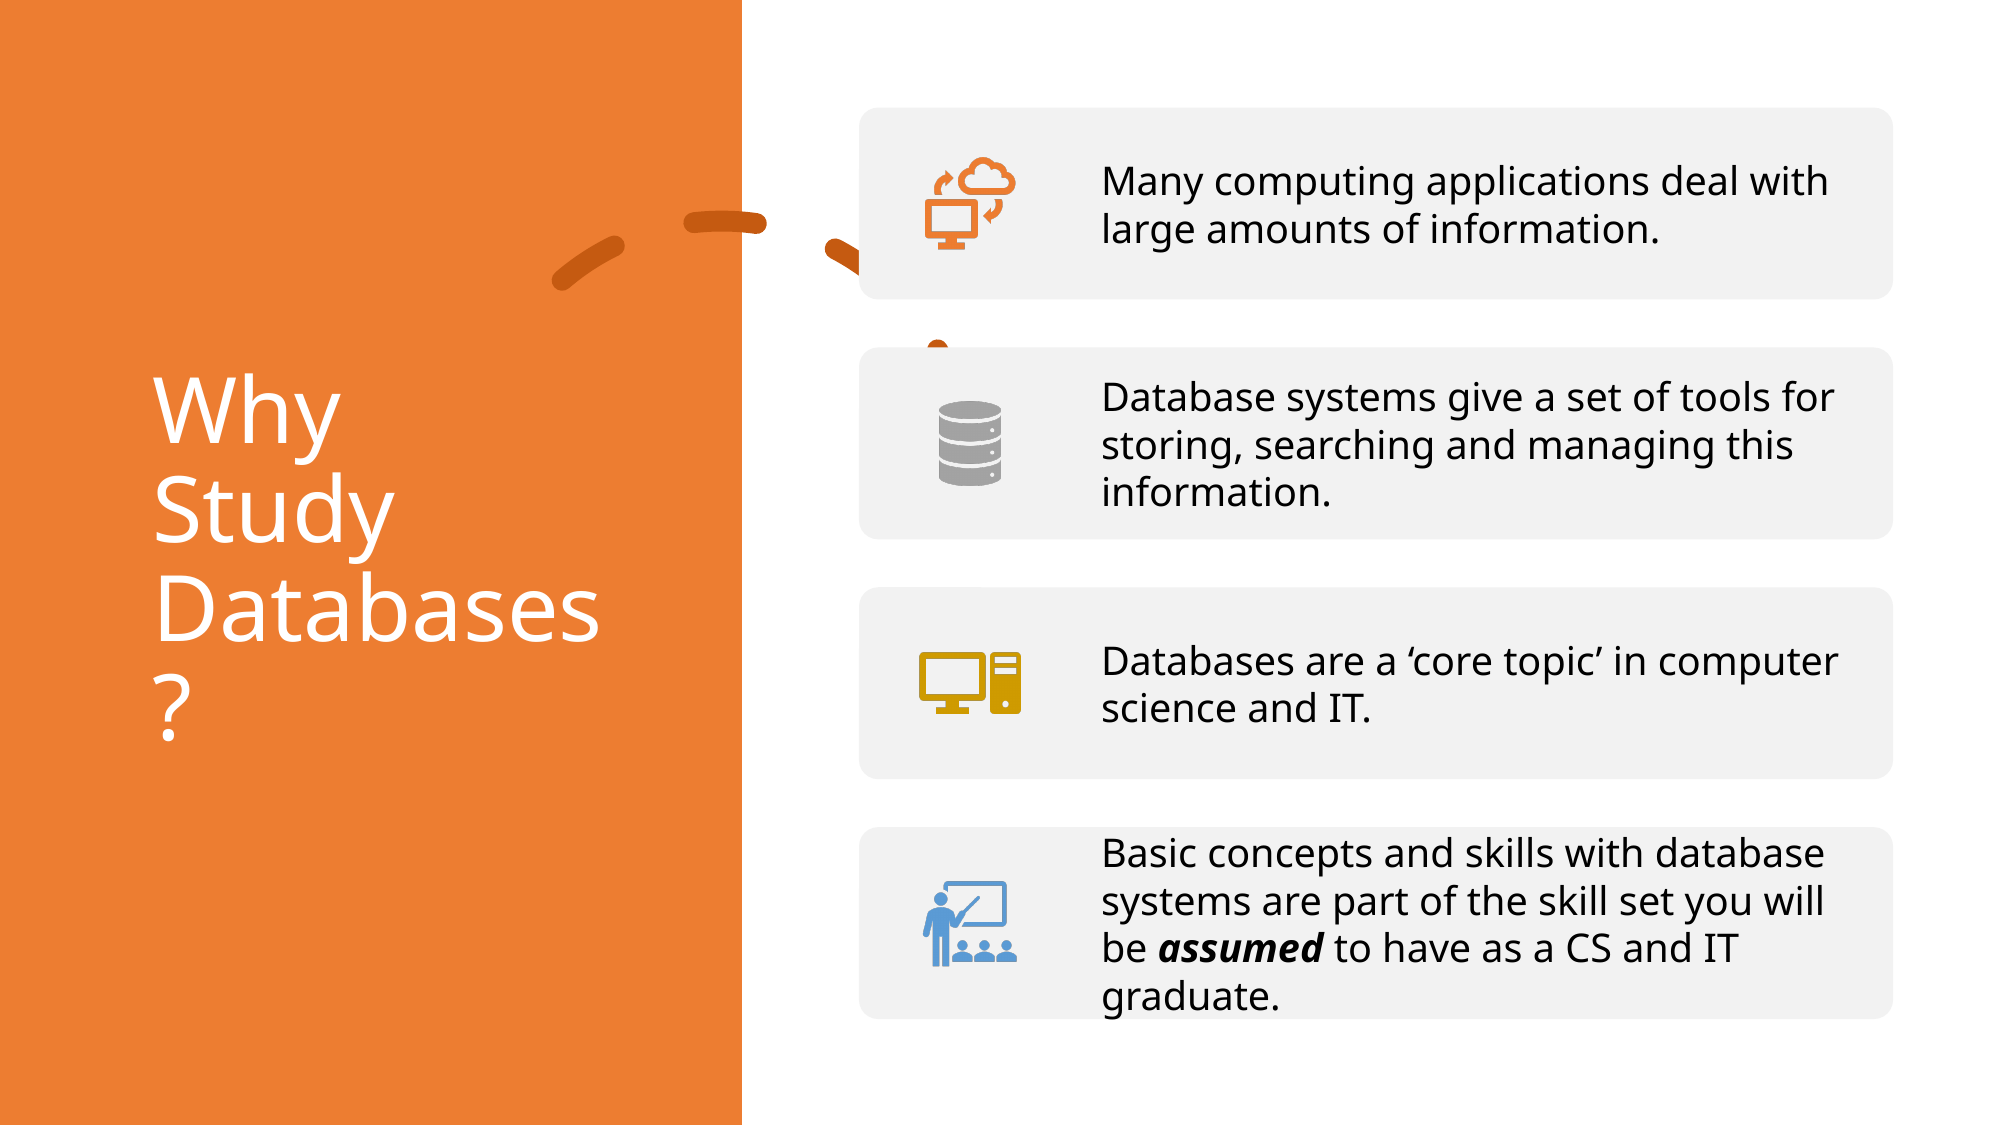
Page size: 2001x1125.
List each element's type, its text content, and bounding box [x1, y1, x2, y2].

title Why Study Databases? [137, 105, 622, 1020]
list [858, 107, 1894, 1020]
text_box [622, 220, 858, 467]
text_box [743, 0, 2000, 1125]
text_box [0, 0, 743, 1125]
